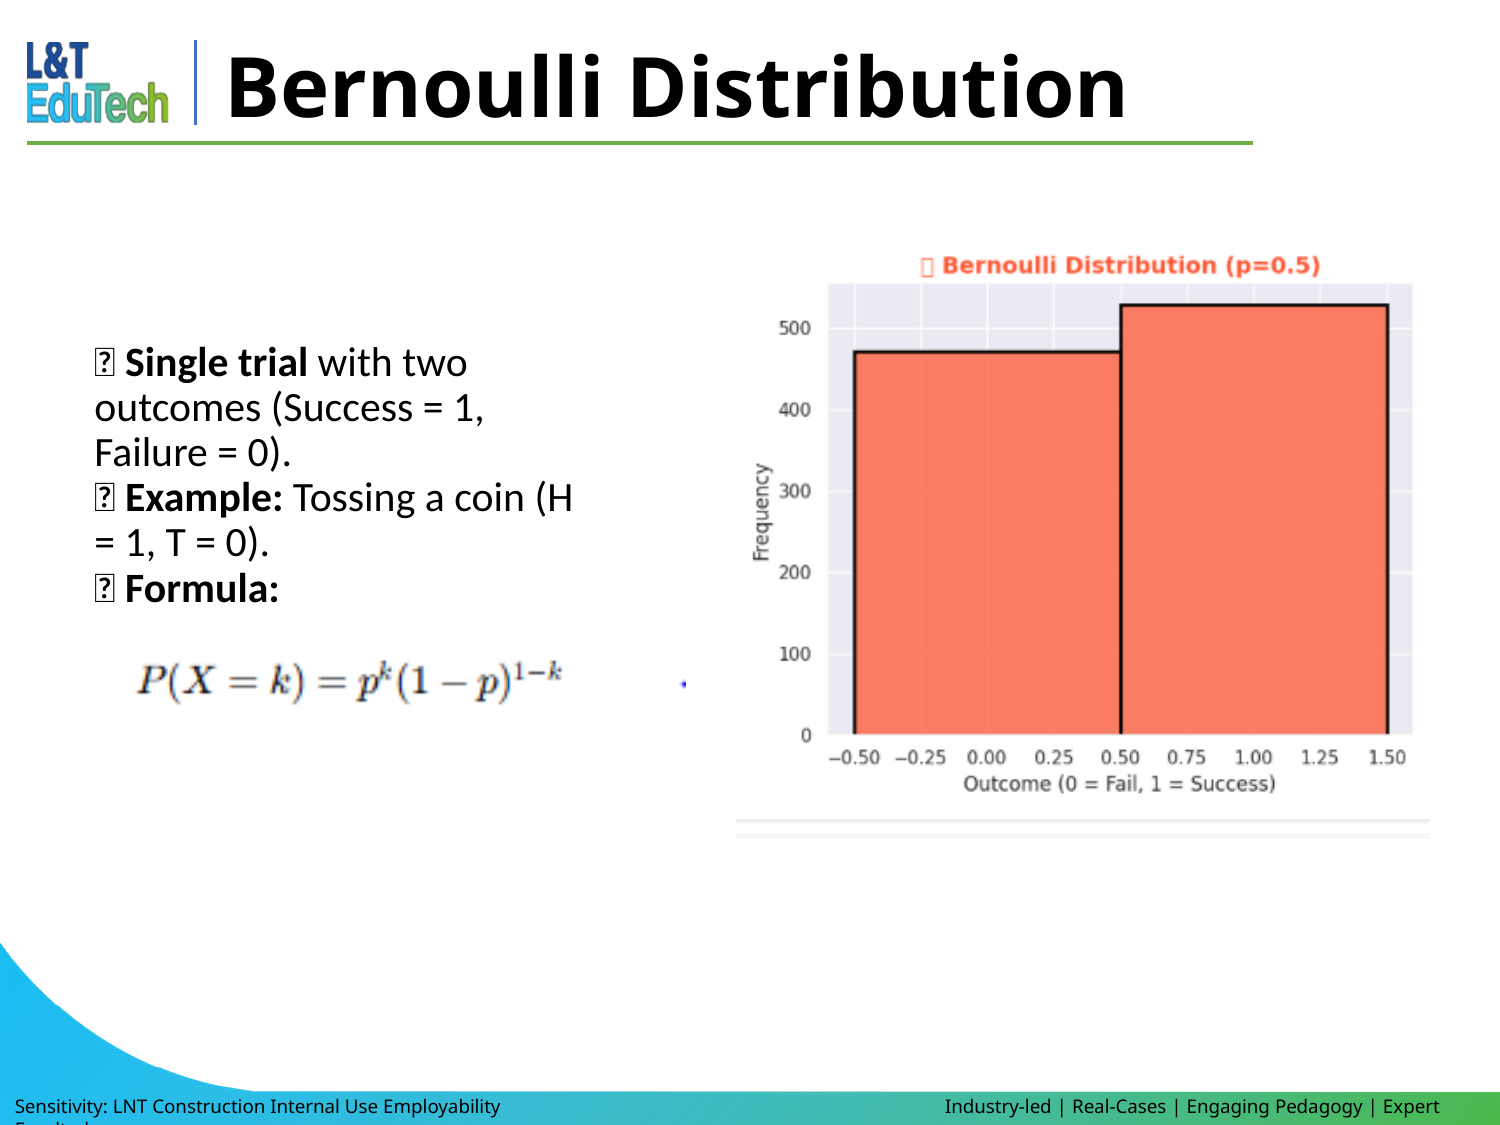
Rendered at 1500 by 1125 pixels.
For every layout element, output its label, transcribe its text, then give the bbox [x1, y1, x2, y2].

picture [736, 248, 1430, 839]
picture [27, 42, 169, 125]
title Bernoulli Distribution [209, 0, 1193, 190]
picture [0, 943, 1500, 1125]
picture [133, 648, 686, 735]
list ✅ Single trial with two outcomes (Success = 1, Failure = 0). ✅ Example: Tossing a coin (H = 1, T = 0). ✅ Formula: [79, 333, 607, 910]
